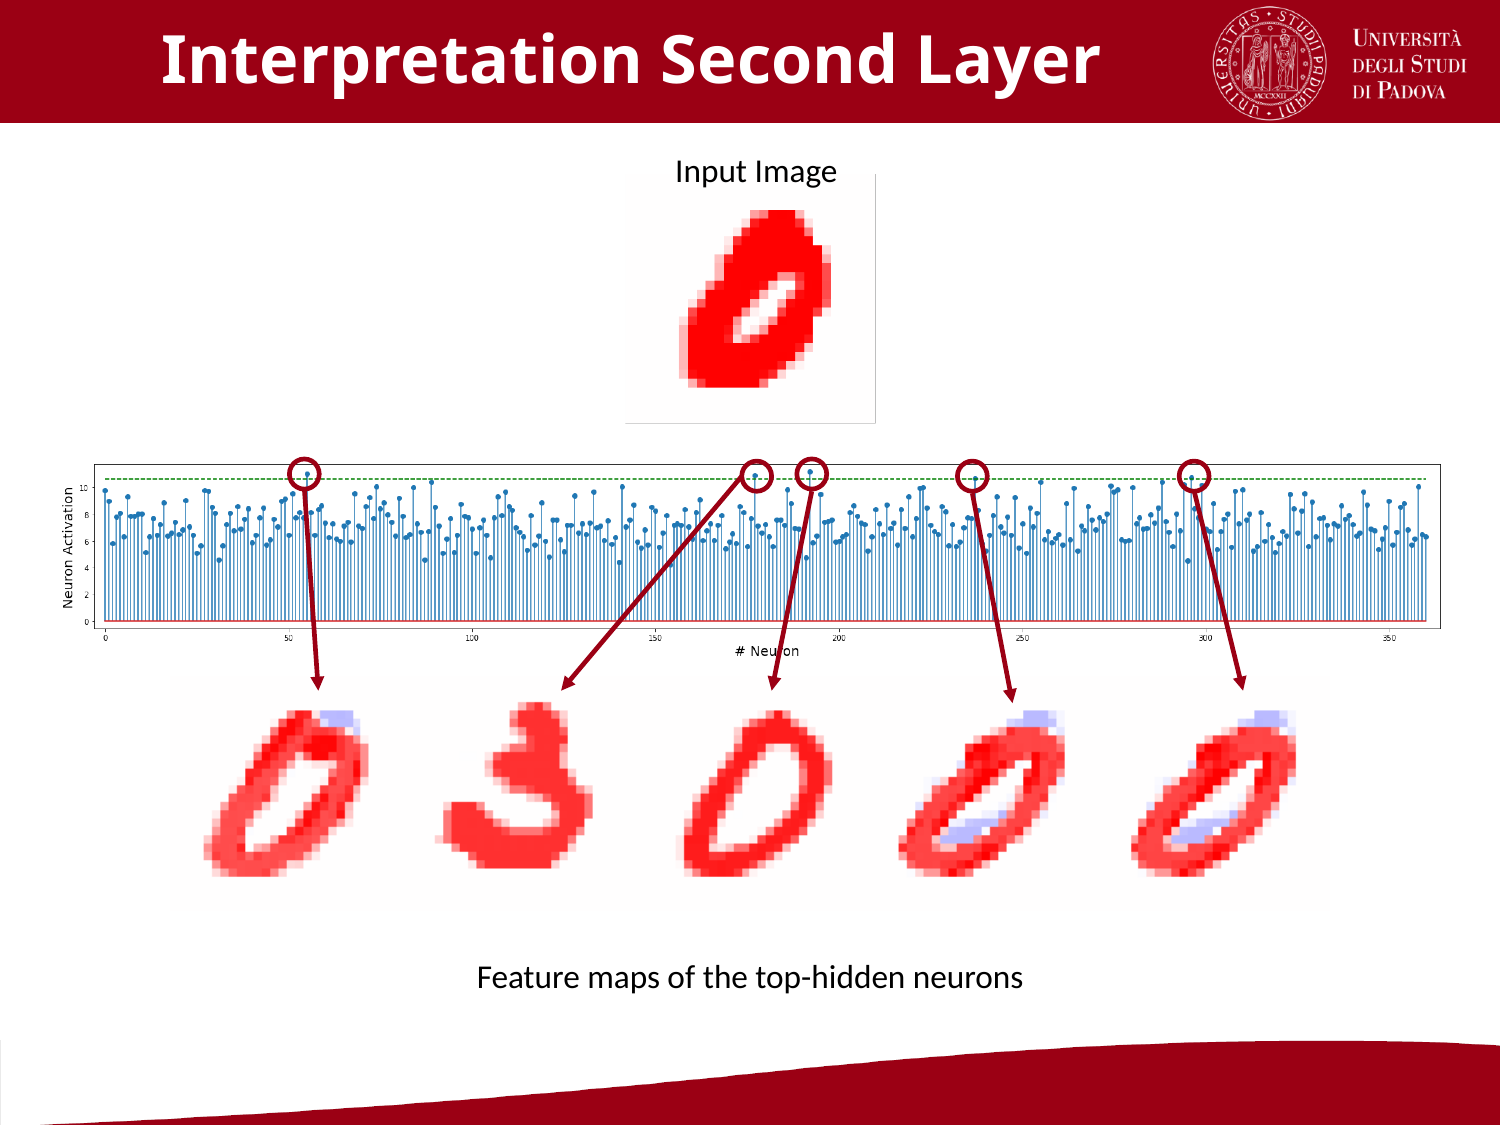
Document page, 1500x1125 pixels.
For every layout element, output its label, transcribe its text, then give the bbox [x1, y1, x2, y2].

picture [623, 172, 877, 425]
picture [57, 459, 1445, 663]
text_box Feature maps of the top-hidden neurons [0, 948, 1500, 1003]
text_box Input Image [660, 141, 853, 172]
picture [0, 0, 1500, 123]
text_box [972, 493, 1013, 704]
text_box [1194, 491, 1244, 691]
picture [161, 669, 1339, 921]
picture [0, 1039, 1500, 1125]
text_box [771, 491, 812, 691]
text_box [561, 476, 742, 691]
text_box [304, 489, 319, 691]
